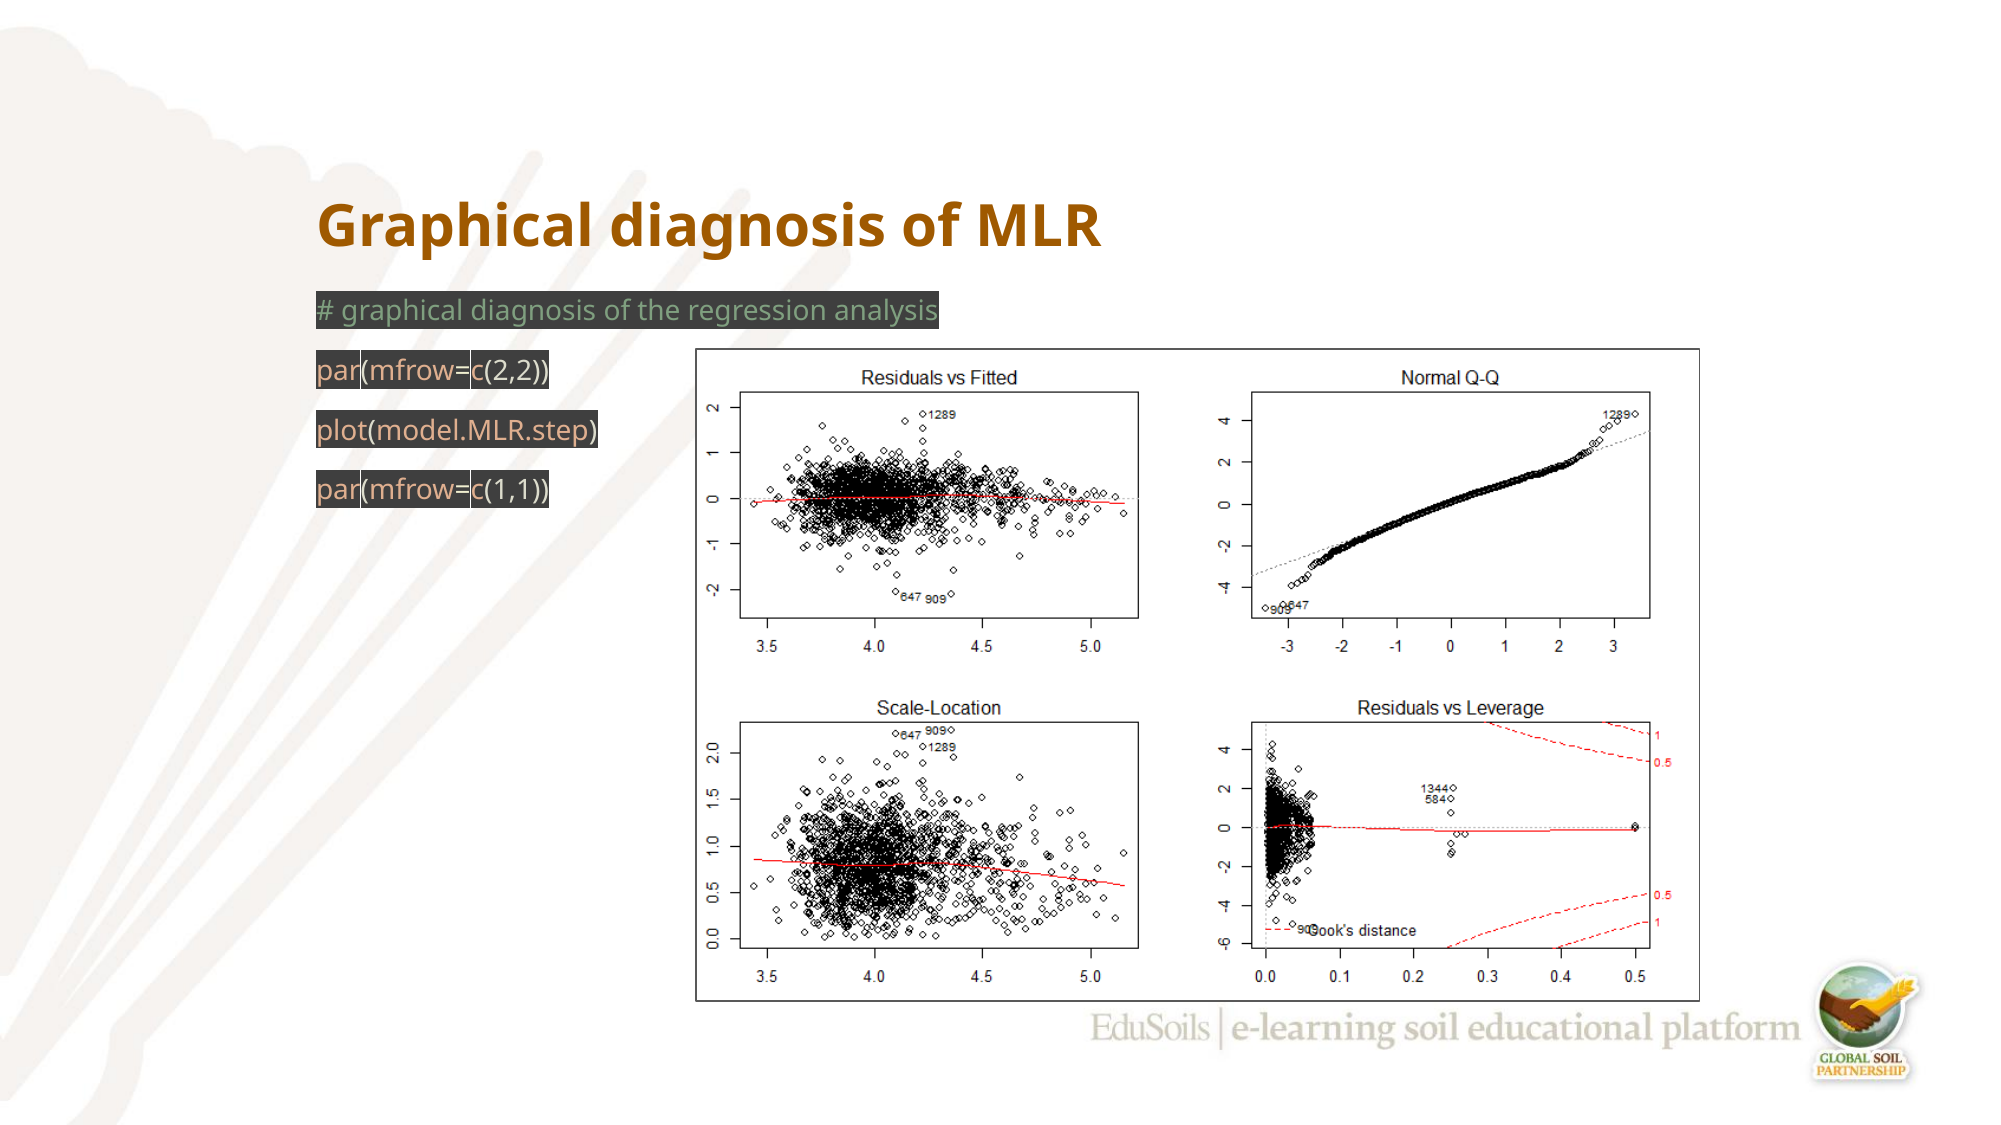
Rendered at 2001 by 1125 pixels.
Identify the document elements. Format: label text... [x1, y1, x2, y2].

picture [0, 0, 2001, 1125]
title Graphical diagnosis of MLR [301, 173, 1699, 273]
slide_number ‹#› [1639, 1019, 1730, 1106]
list # graphical diagnosis of the regression analysis par(mfrow=c(2,2)) plot(model.MLR.step) par(mfrow=c(1,1)) [301, 272, 1510, 1000]
